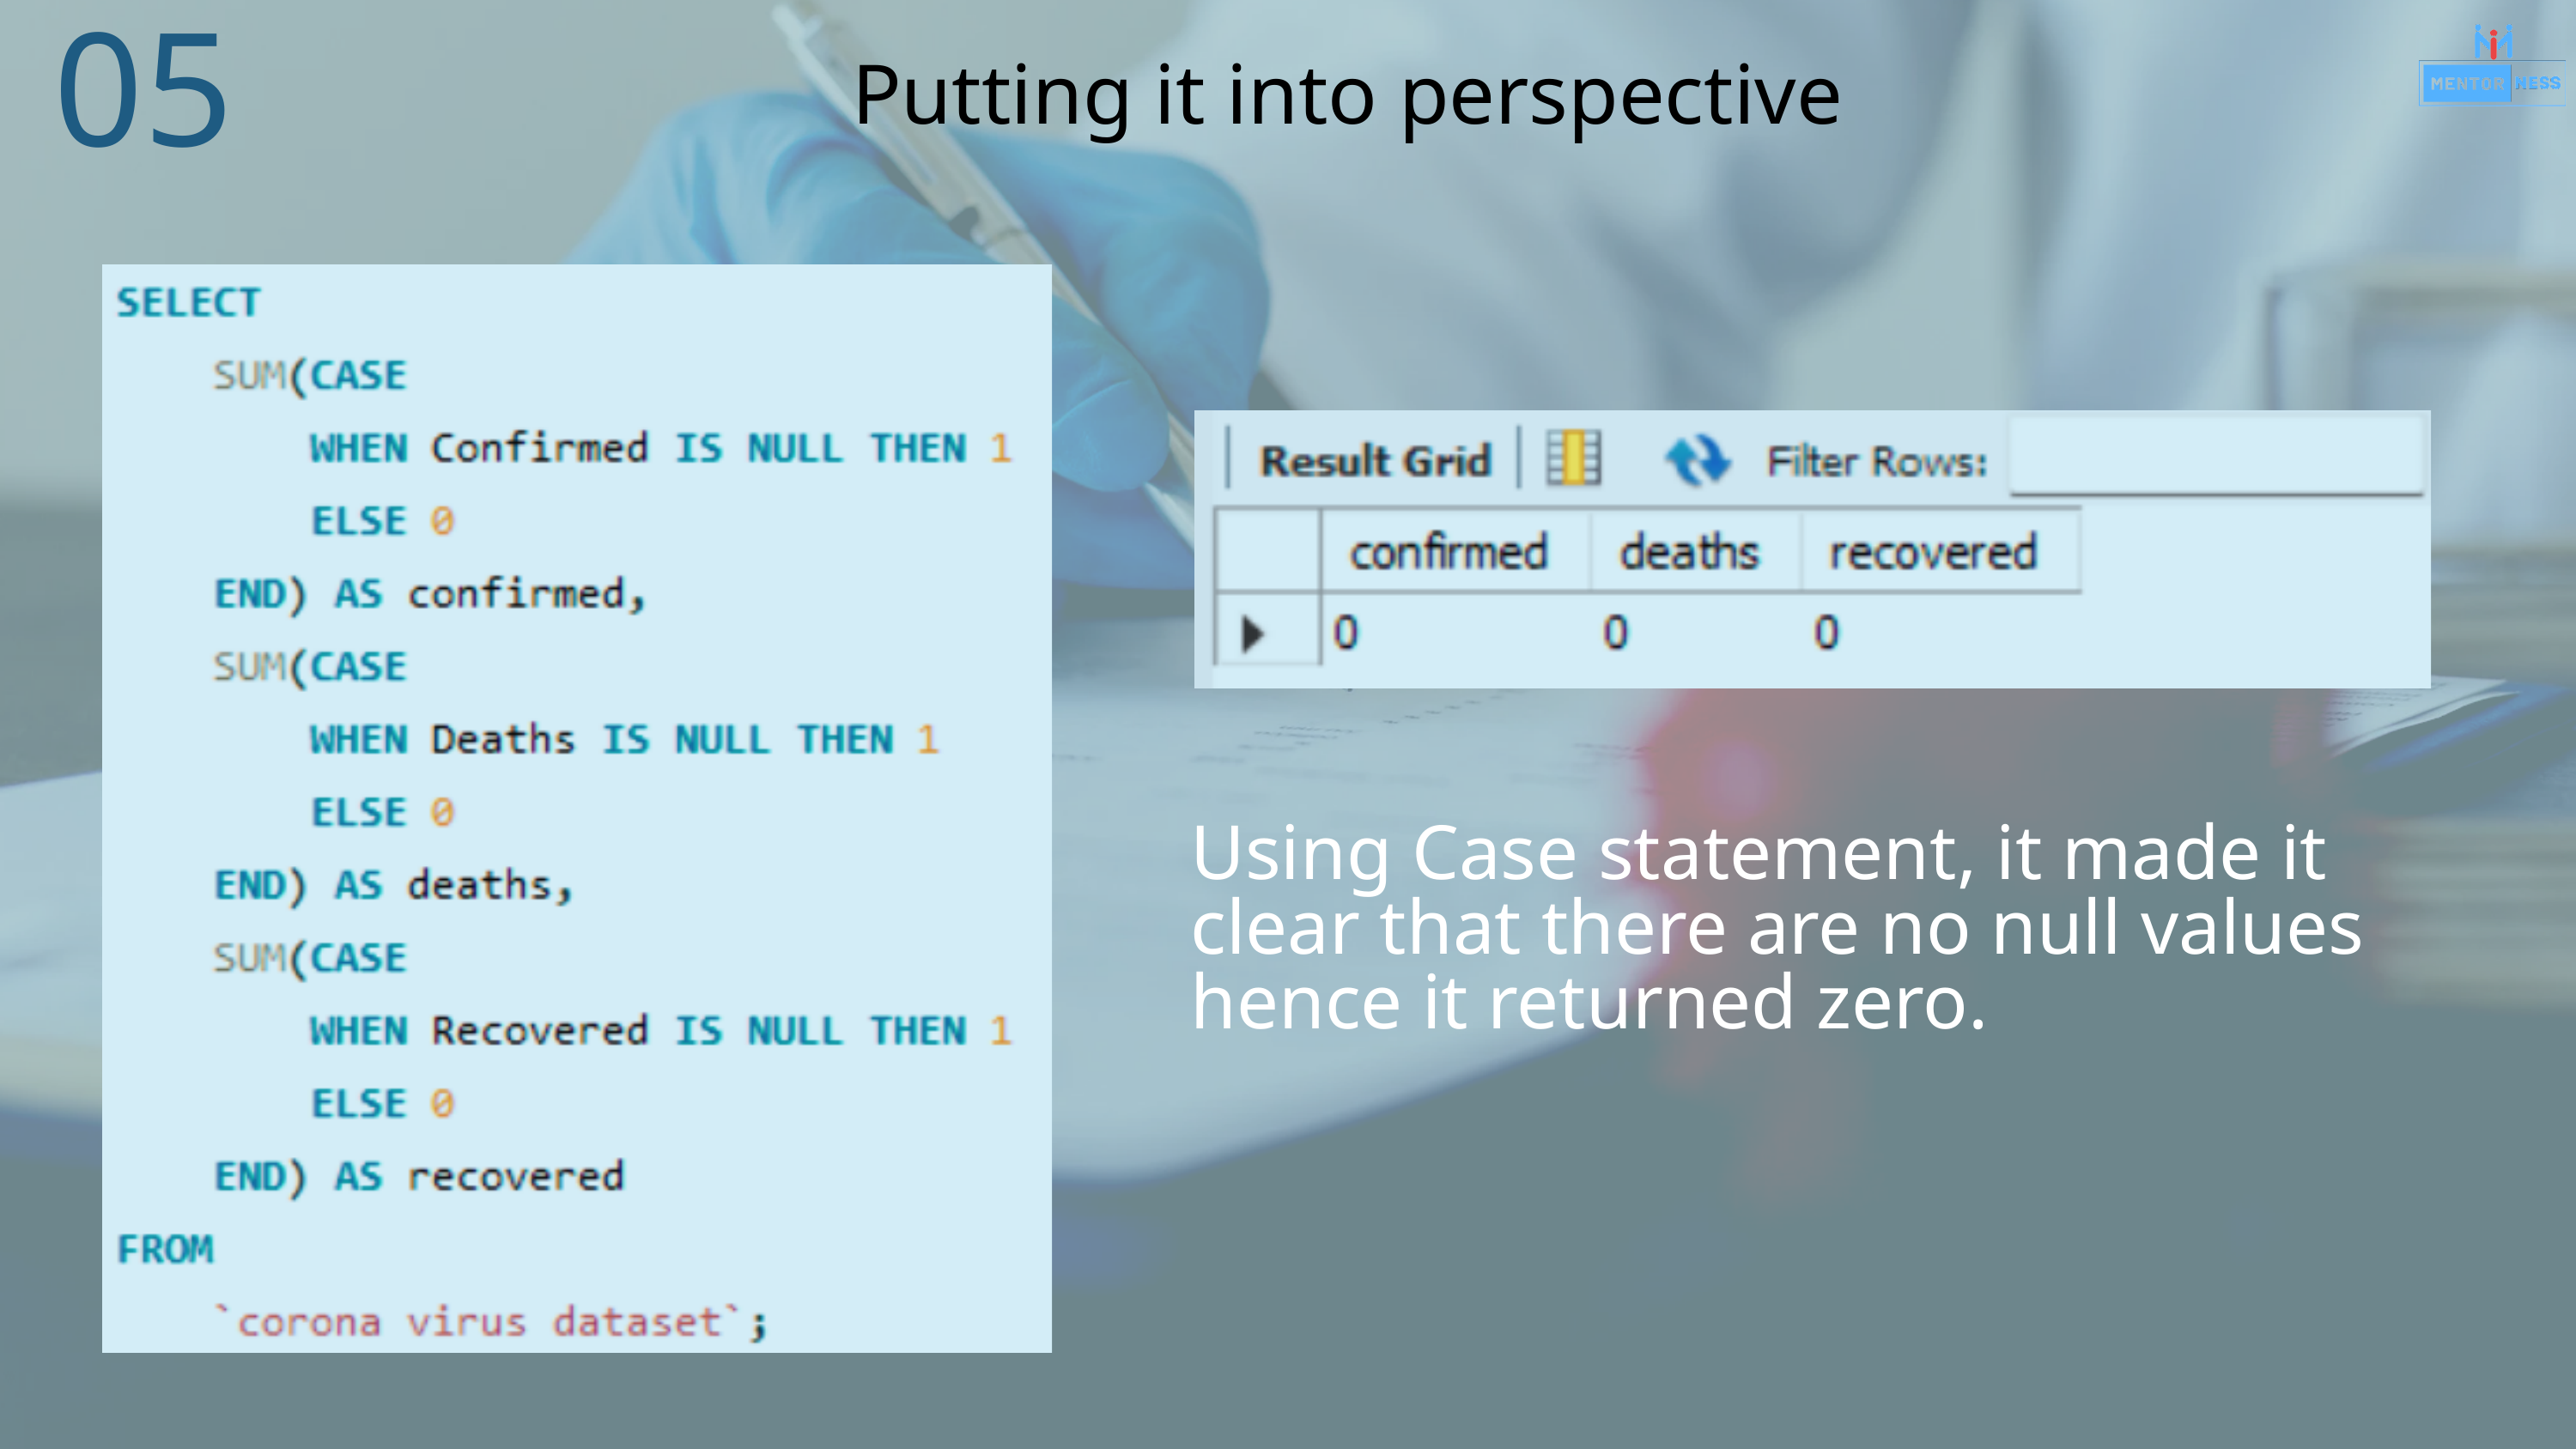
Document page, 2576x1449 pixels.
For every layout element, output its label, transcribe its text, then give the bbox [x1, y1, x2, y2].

text_box Putting it into perspective [660, 58, 2035, 142]
text_box [102, 264, 1053, 1353]
text_box [2408, 0, 2576, 147]
text_box [0, 0, 2576, 1449]
text_box Using Case statement, it made it clear that there are no null values hence it returned zero. [1190, 819, 2432, 1044]
text_box 05 [0, 0, 288, 179]
text_box [1194, 410, 2432, 688]
